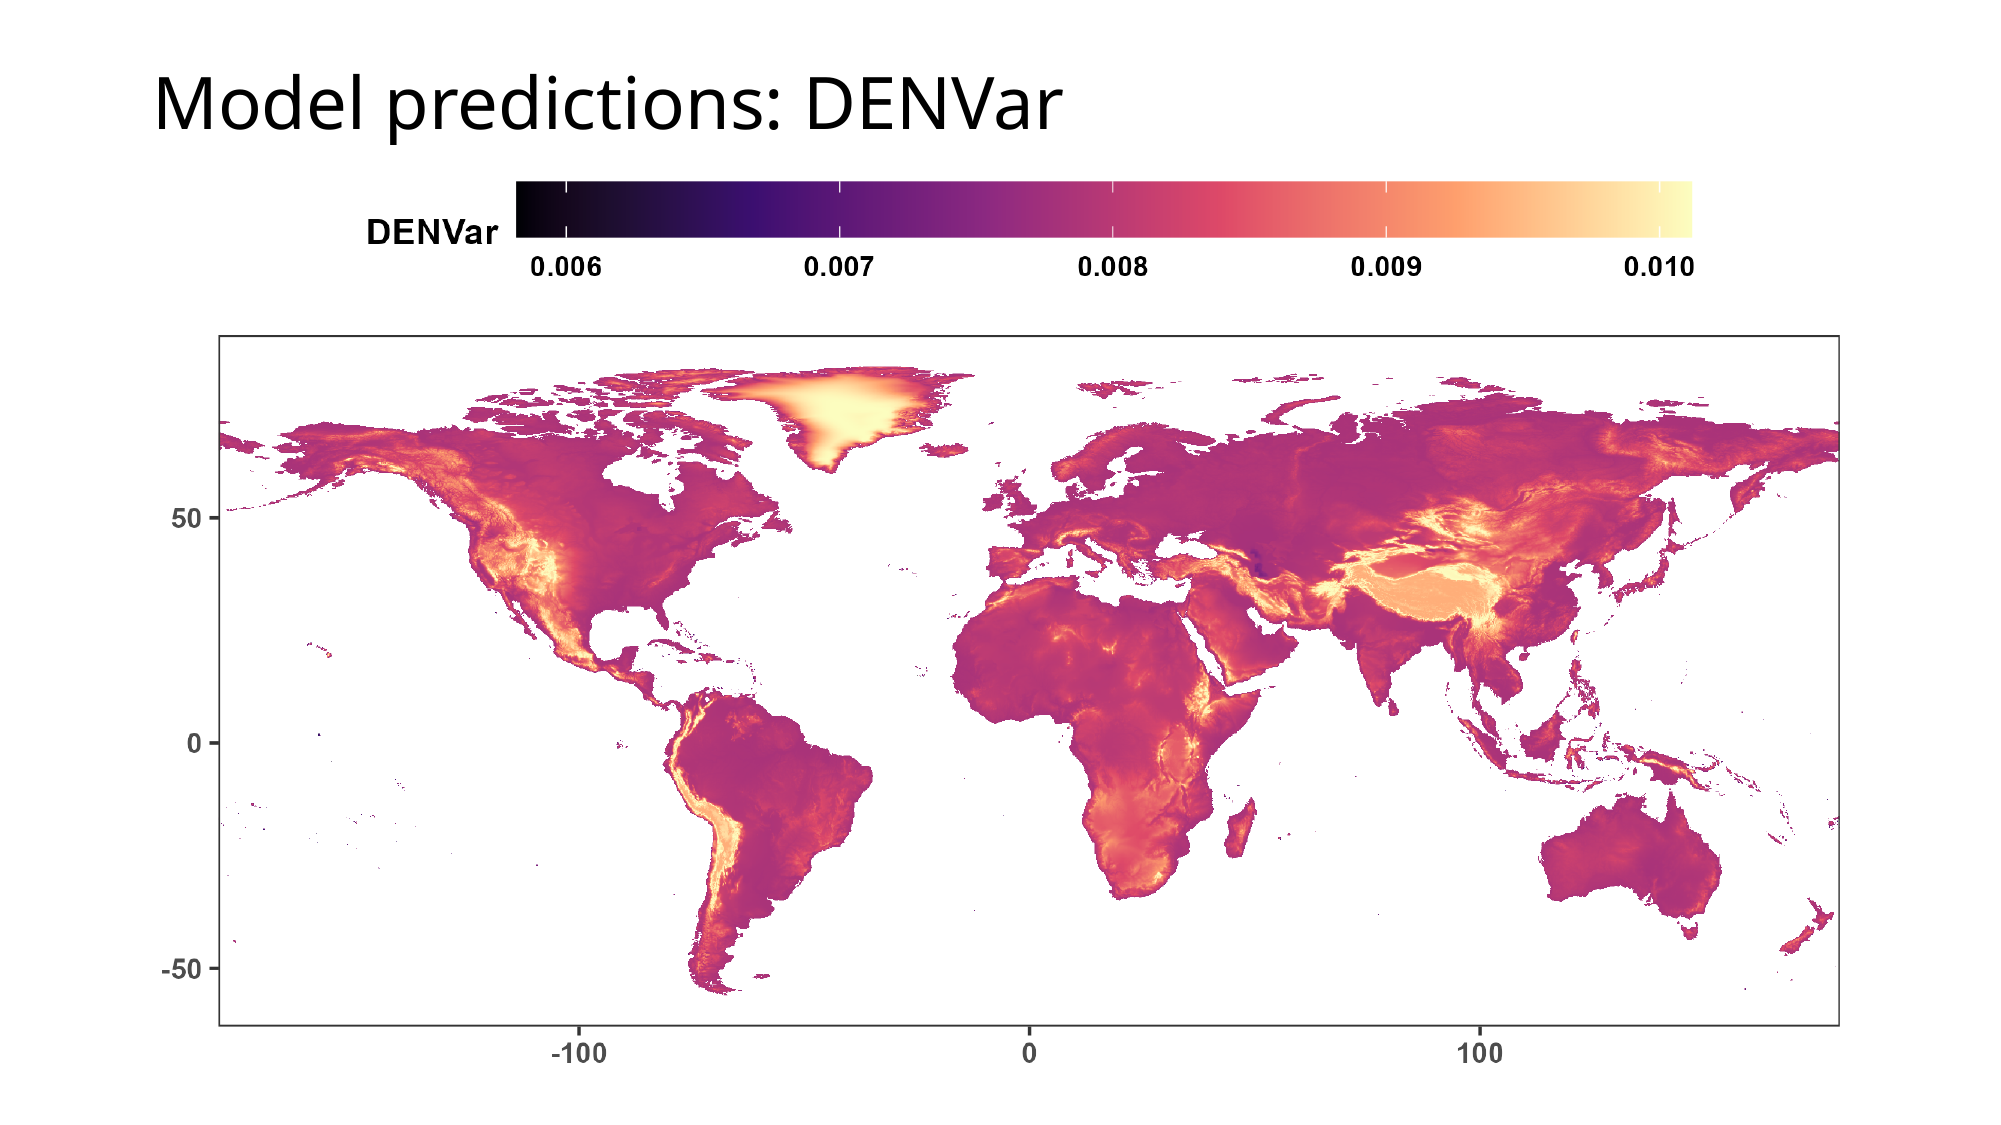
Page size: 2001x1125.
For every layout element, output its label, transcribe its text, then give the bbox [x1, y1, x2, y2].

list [58, 144, 1941, 1087]
title Model predictions: DENVar [137, 59, 1863, 144]
